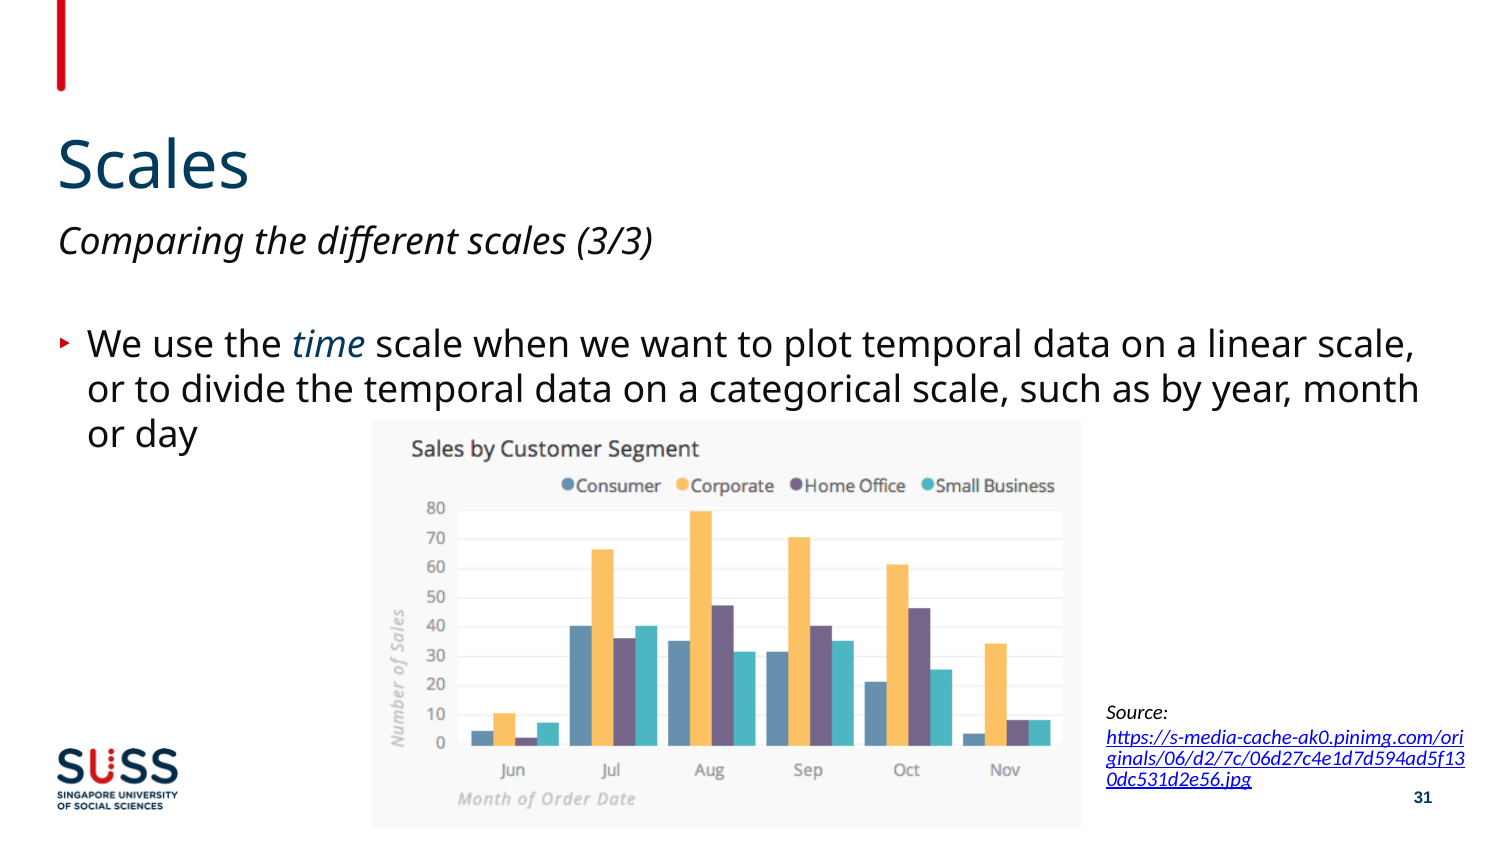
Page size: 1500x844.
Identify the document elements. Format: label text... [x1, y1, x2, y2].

picture [57, 748, 178, 810]
text_box Source: https://s-media-cache-ak0.pinimg.com/originals/06/d2/7c/06d27c4e1d7d594ad5f130dc531d2e56.jpg [1091, 691, 1489, 781]
list Comparing the different scales (3/3) [42, 209, 1448, 278]
picture [56, 0, 70, 74]
title Scales [42, 74, 1448, 209]
picture [372, 419, 1082, 829]
list We use the time scale when we want to plot temporal data on a linear scale, or to divide the temporal data on a categorical scale, such as by year, month or day [42, 312, 1448, 719]
